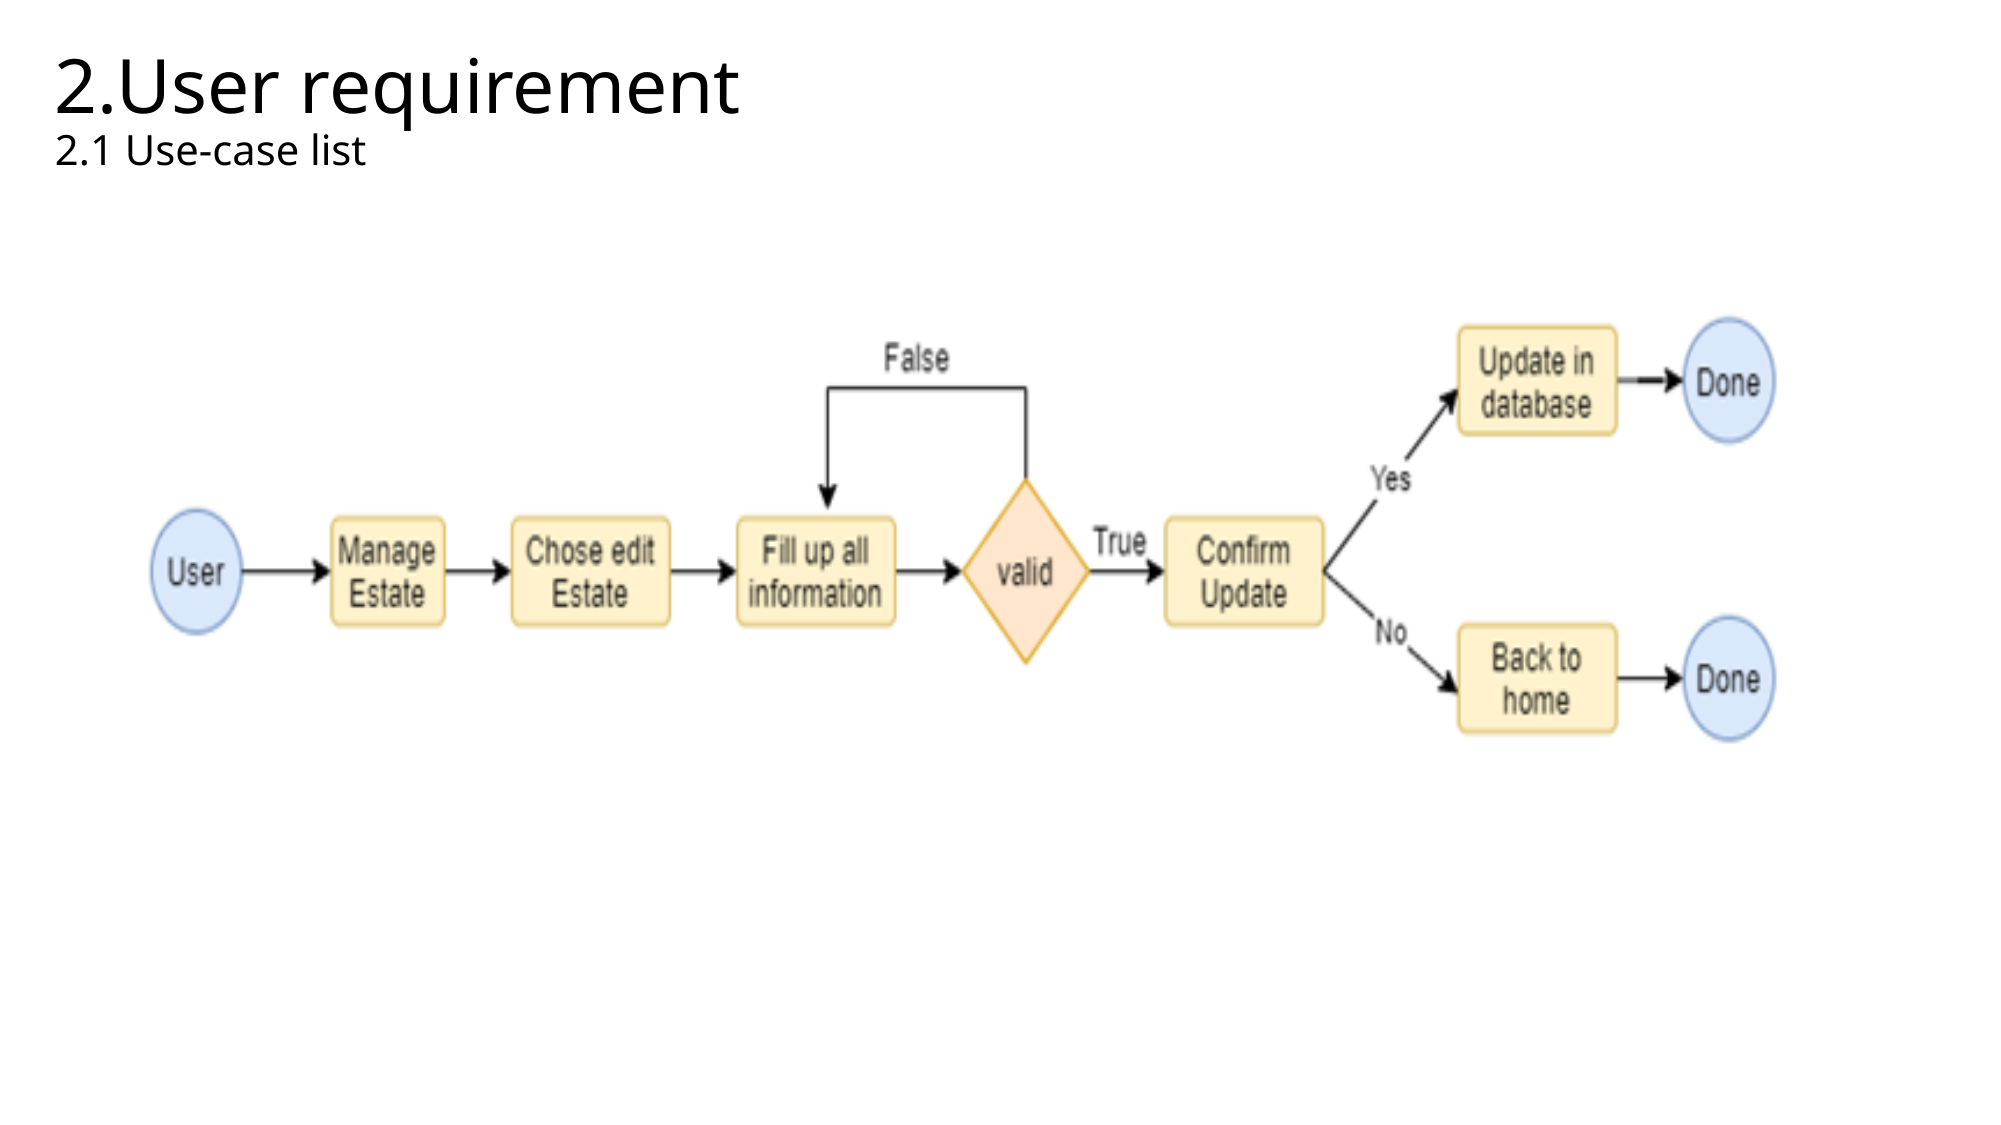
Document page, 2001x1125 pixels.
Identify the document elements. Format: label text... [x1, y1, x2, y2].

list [133, 299, 1812, 788]
title 2.User requirement 2.1 Use-case list [39, 3, 1765, 221]
